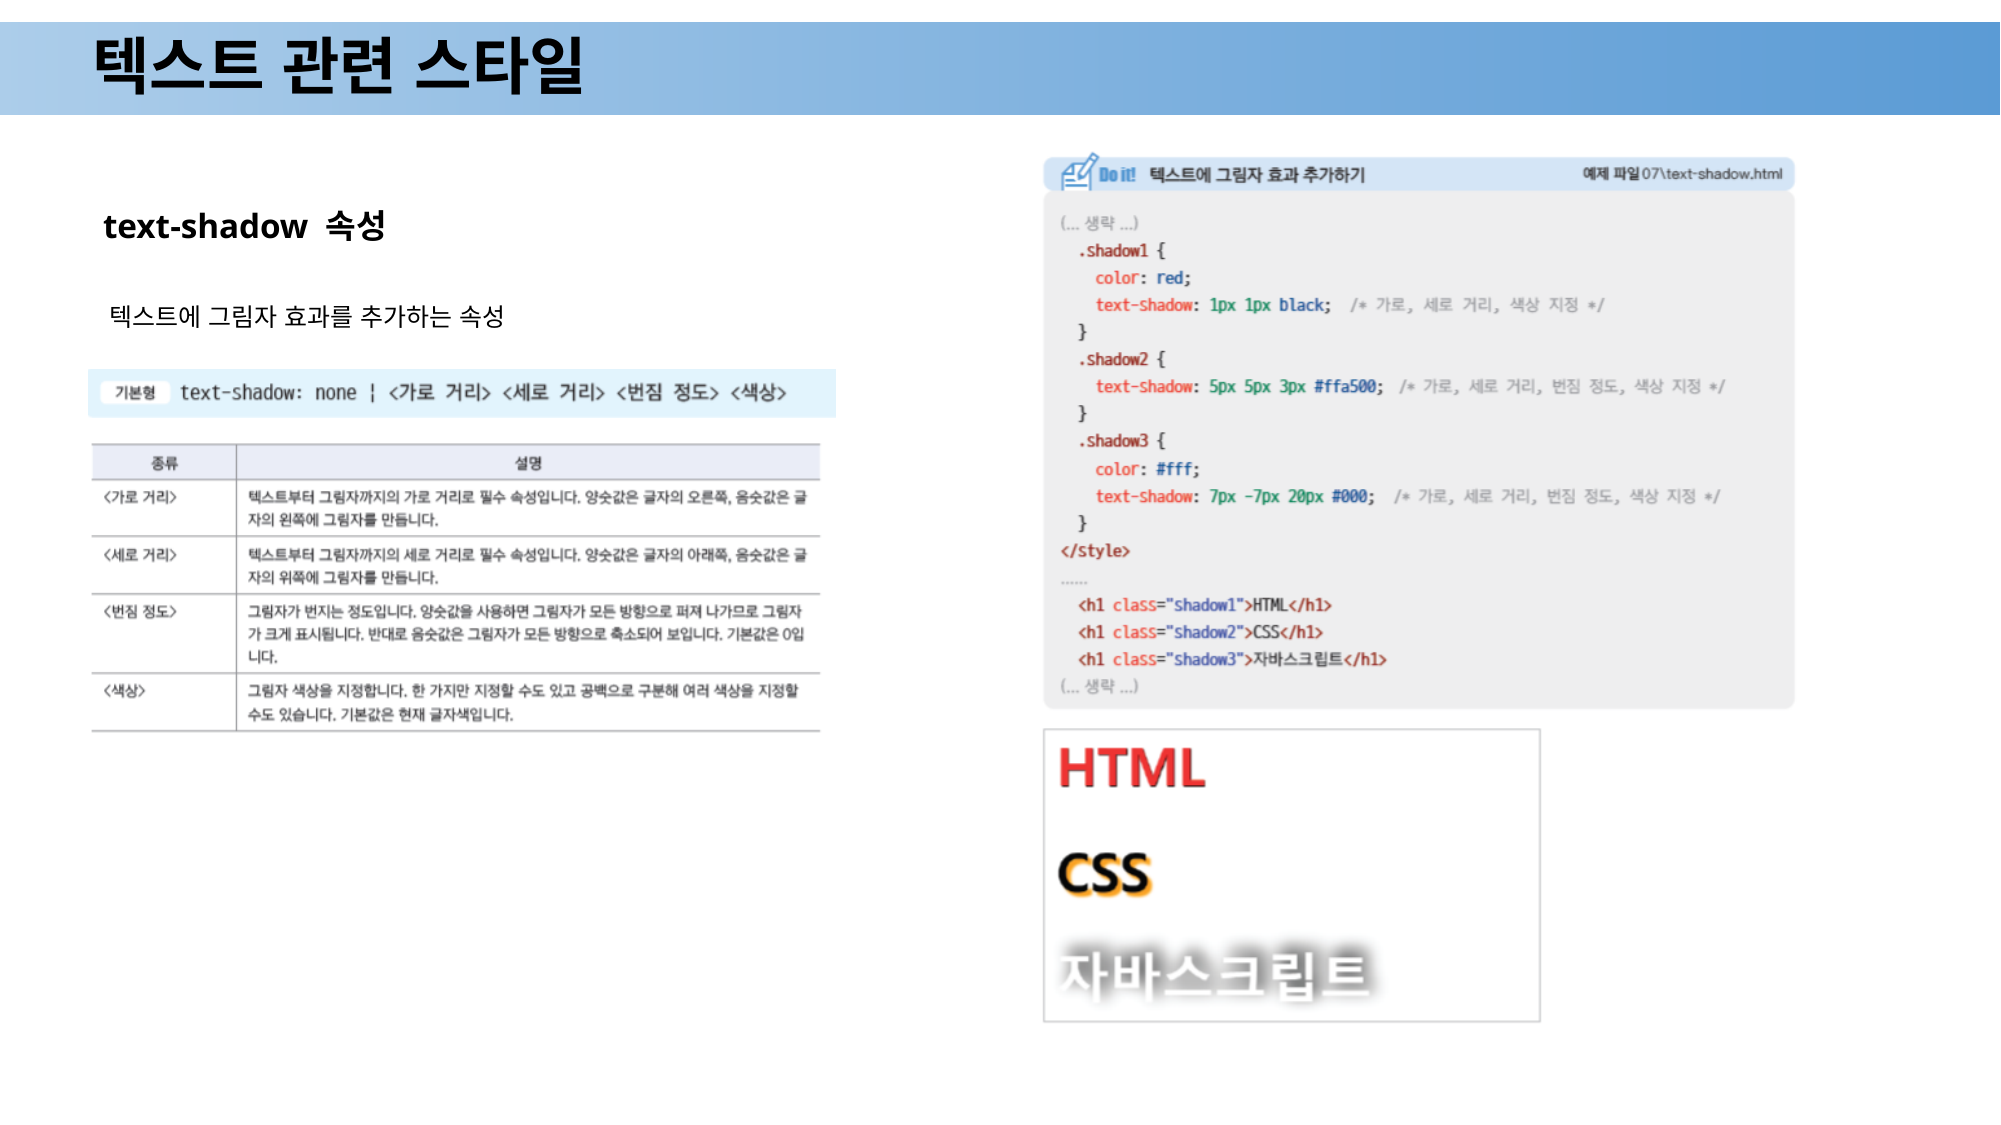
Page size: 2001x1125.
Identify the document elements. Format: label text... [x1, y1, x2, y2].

picture [88, 369, 836, 418]
text_box 텍스트에 그림자 효과를 추가하는 속성 [94, 279, 905, 339]
picture [88, 435, 825, 735]
text_box text-shadow 속성 [88, 197, 732, 252]
title 텍스트 관련 스타일 [77, 22, 1569, 116]
picture [1021, 139, 1817, 1031]
